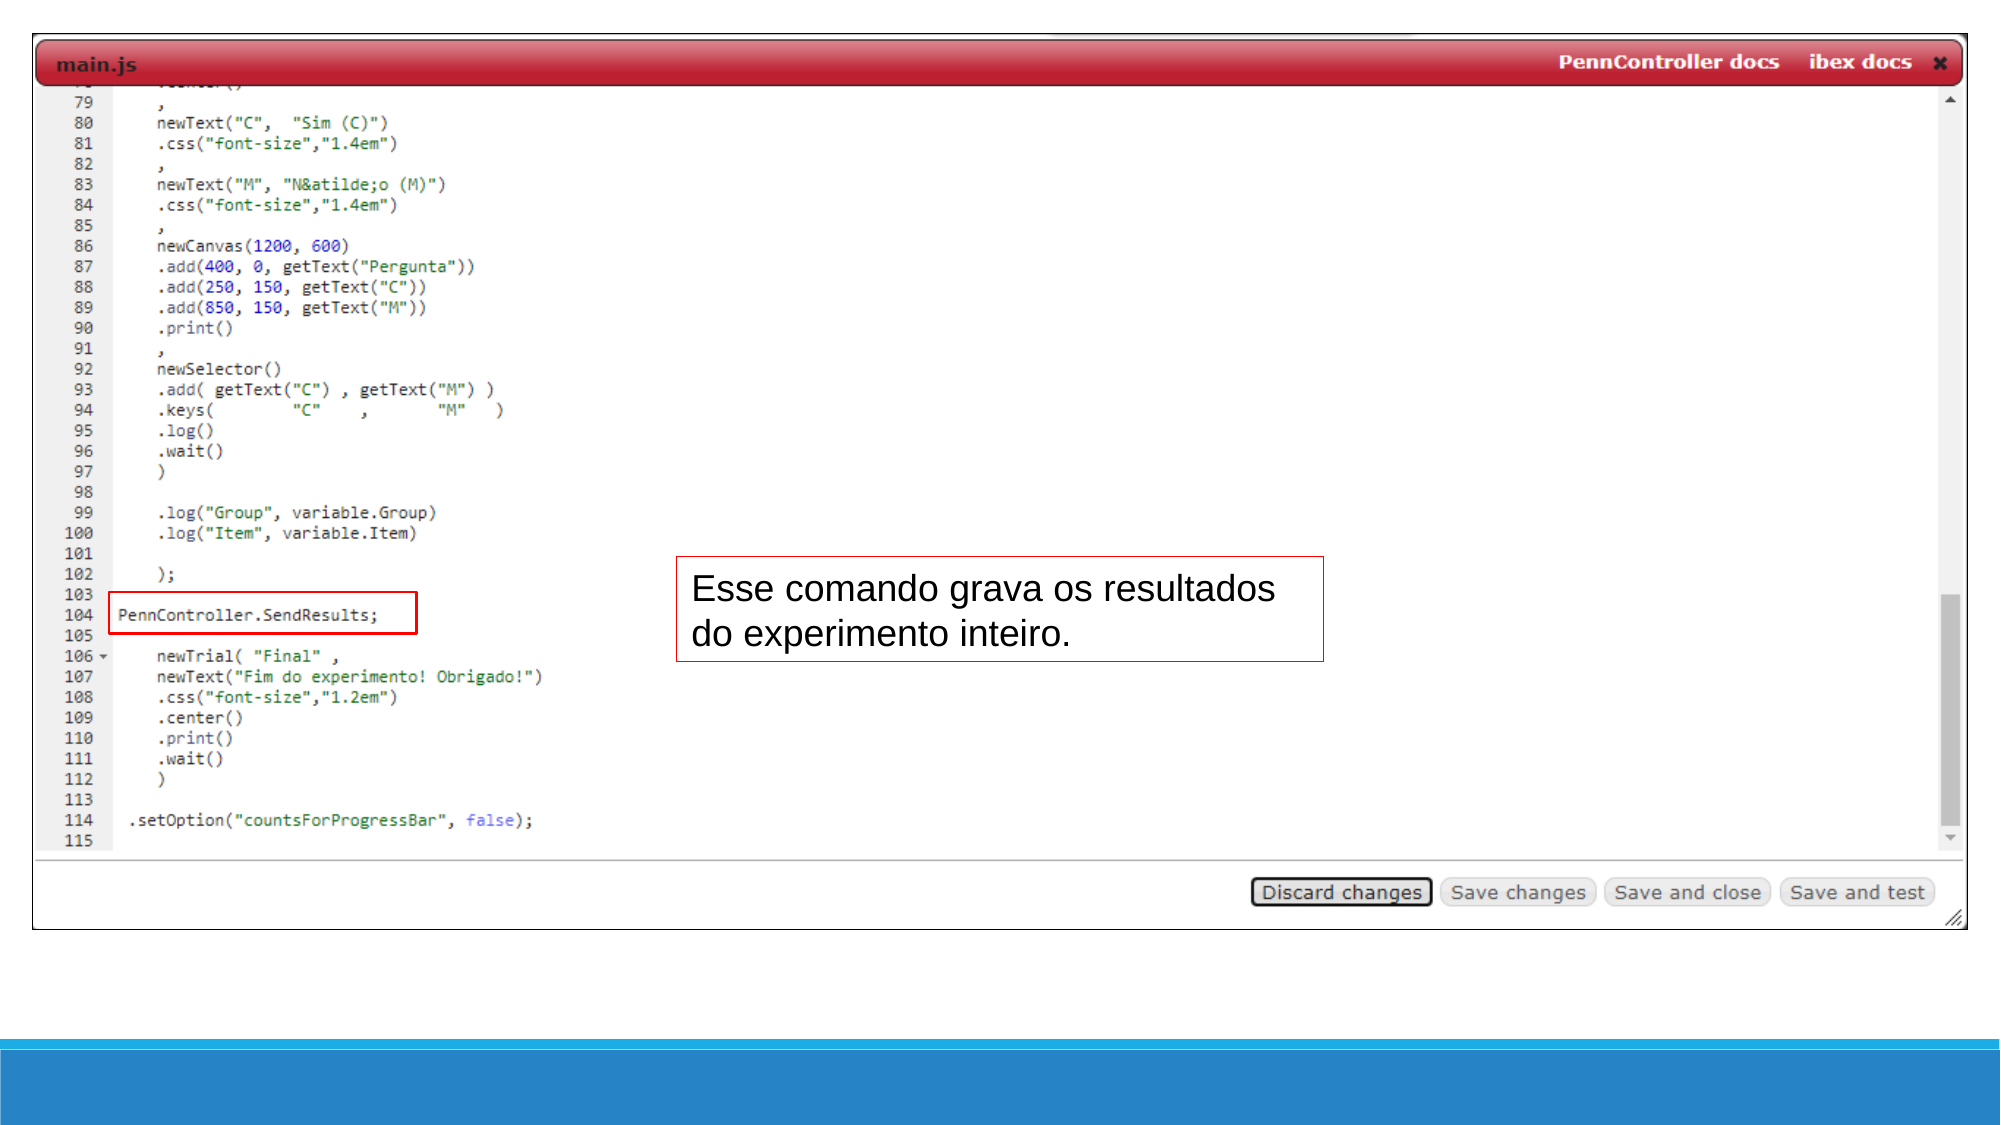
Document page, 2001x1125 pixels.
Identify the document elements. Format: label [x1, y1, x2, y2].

picture [32, 33, 1968, 931]
